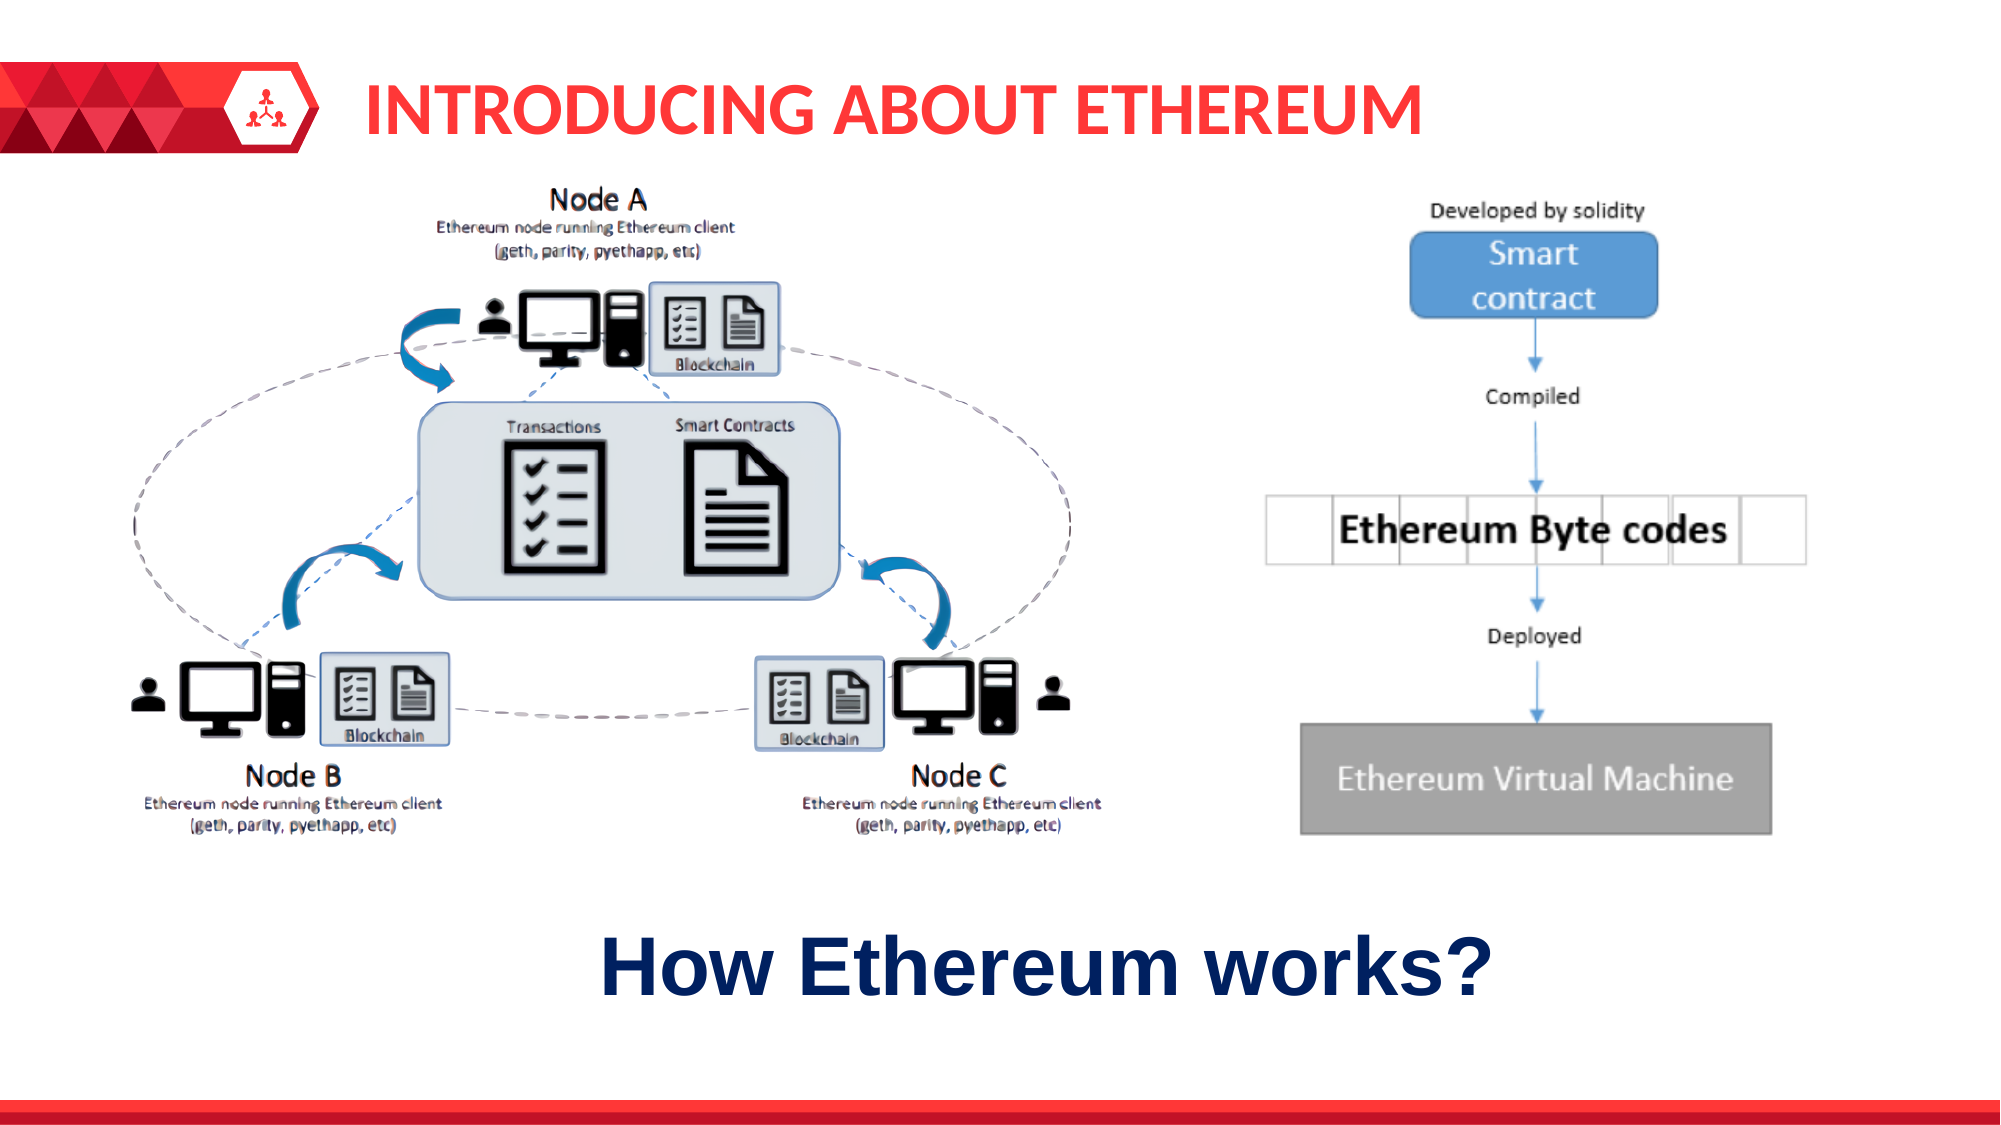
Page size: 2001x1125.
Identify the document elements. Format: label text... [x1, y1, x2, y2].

picture [1219, 185, 1915, 850]
text_box How Ethereum works? [583, 904, 1512, 1020]
picture [85, 185, 1150, 850]
text_box INTRODUCING ABOUT ETHEREUM [350, 52, 1796, 157]
